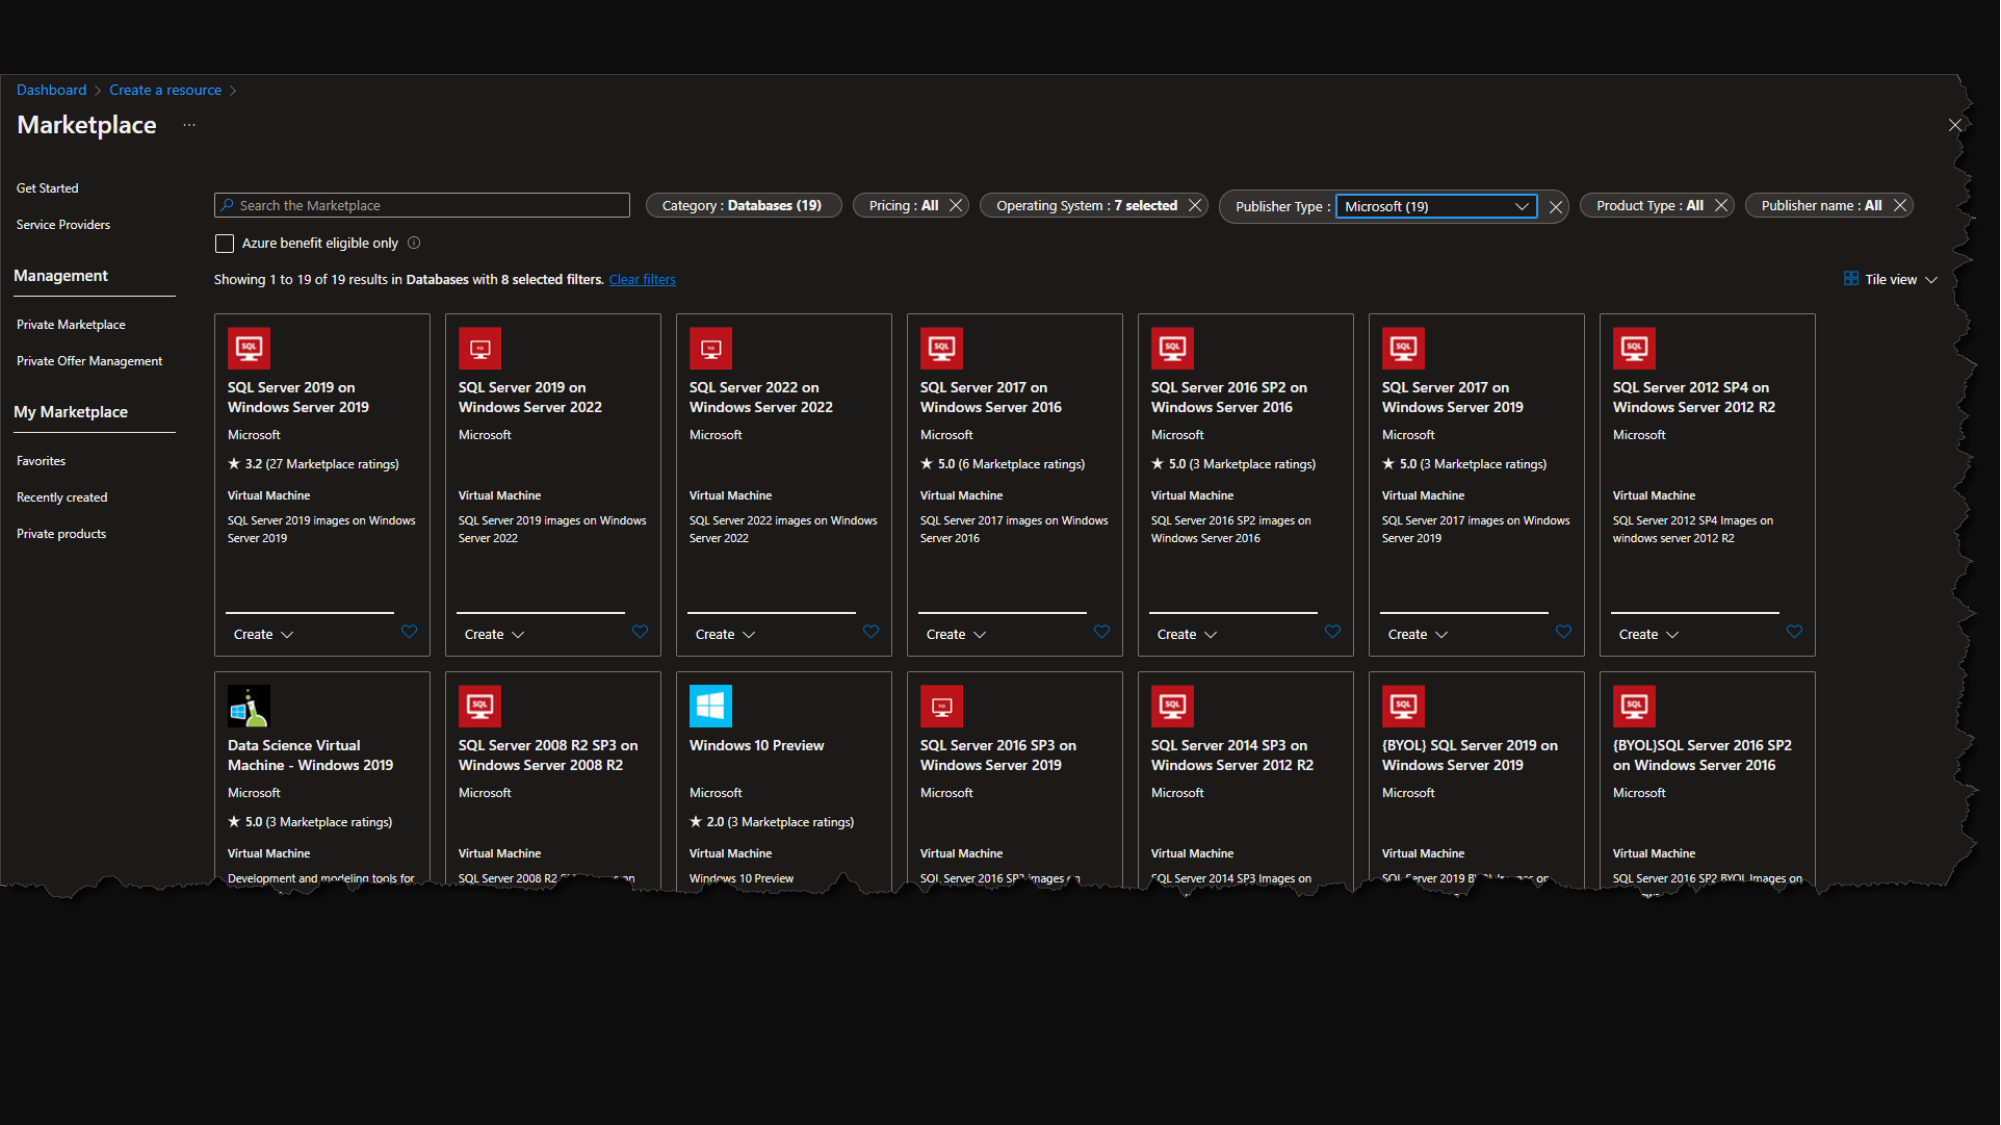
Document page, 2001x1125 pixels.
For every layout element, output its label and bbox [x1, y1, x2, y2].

picture [0, 73, 2000, 921]
